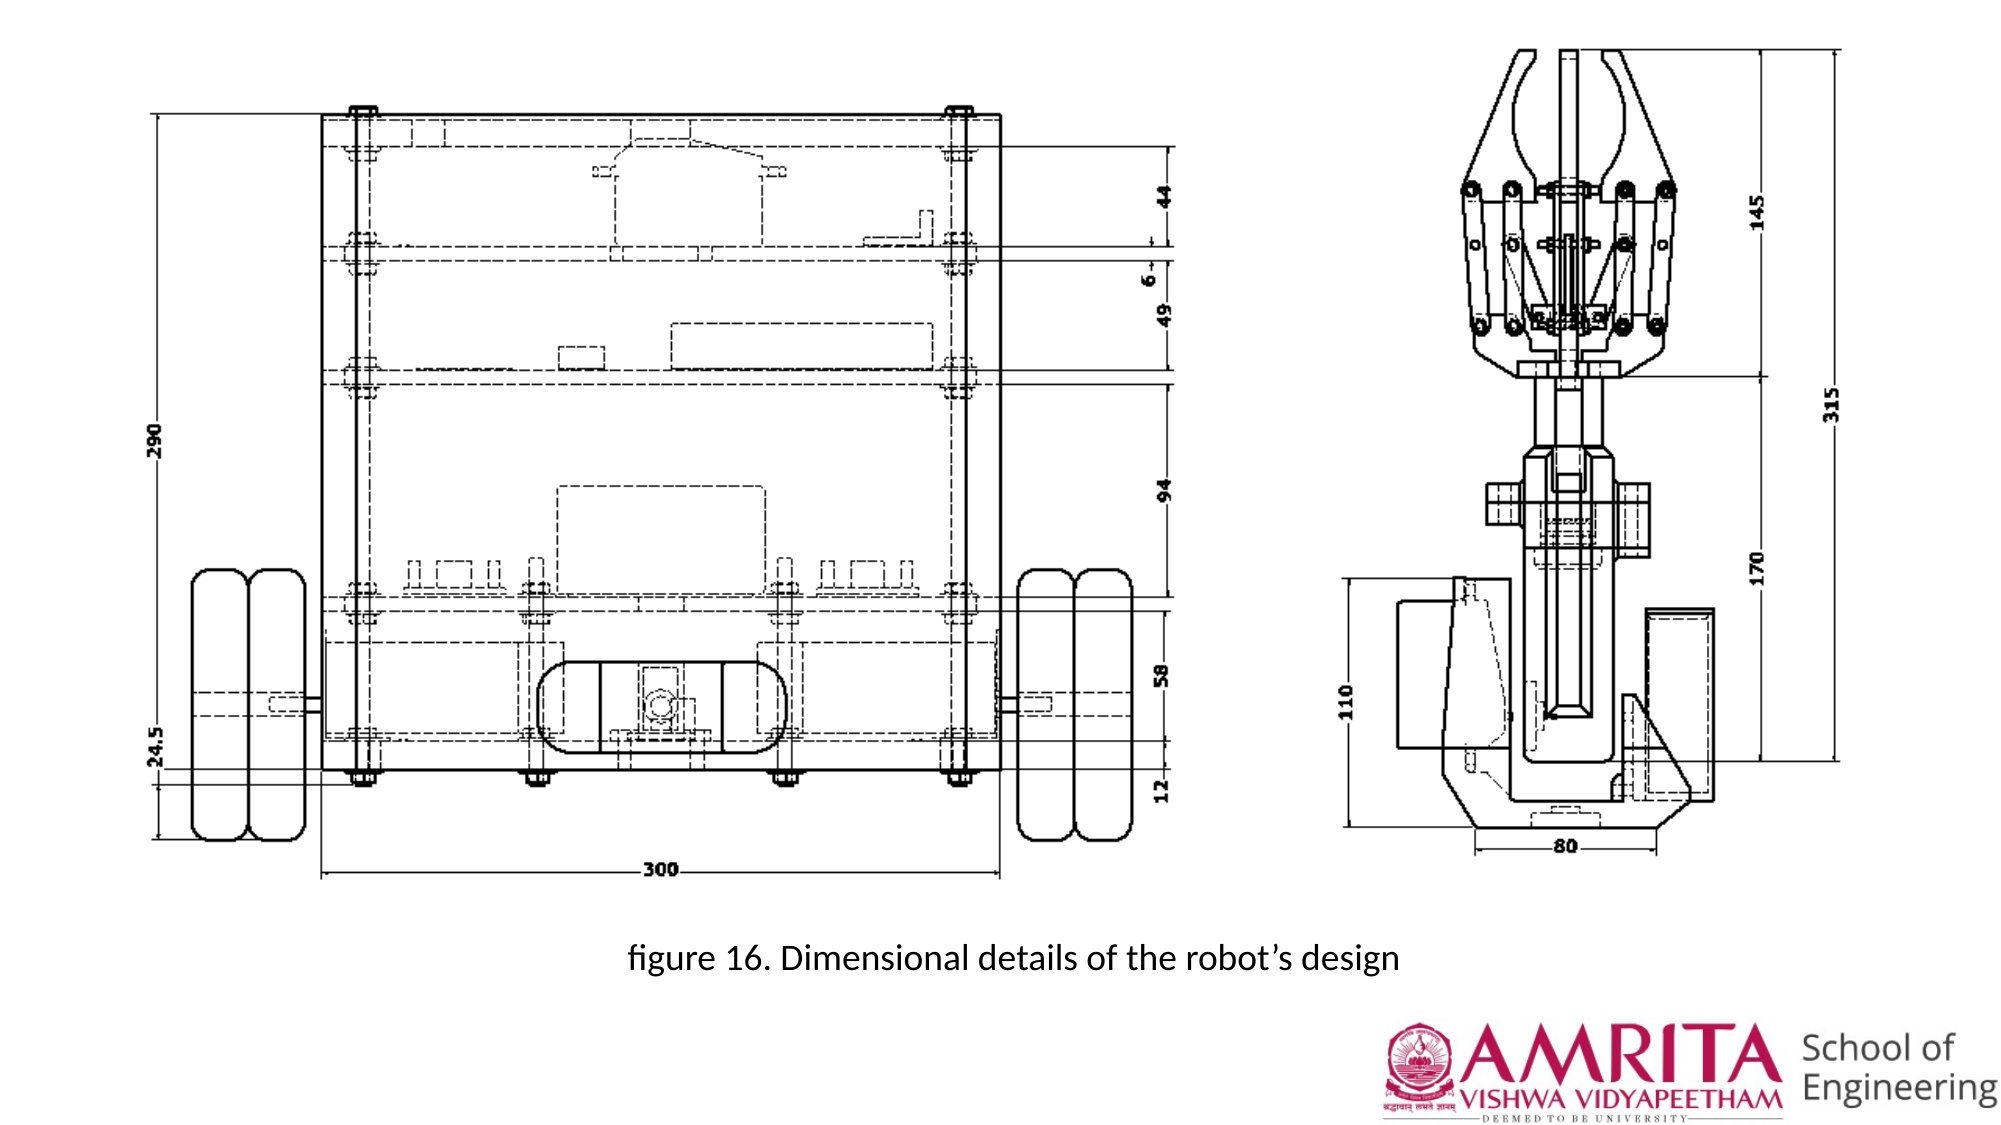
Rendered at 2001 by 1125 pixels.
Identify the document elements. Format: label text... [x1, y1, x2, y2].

picture [130, 33, 1867, 896]
text_box figure 16. Dimensional details of the robot’s design [545, 925, 1484, 986]
picture [1378, 1018, 2000, 1125]
